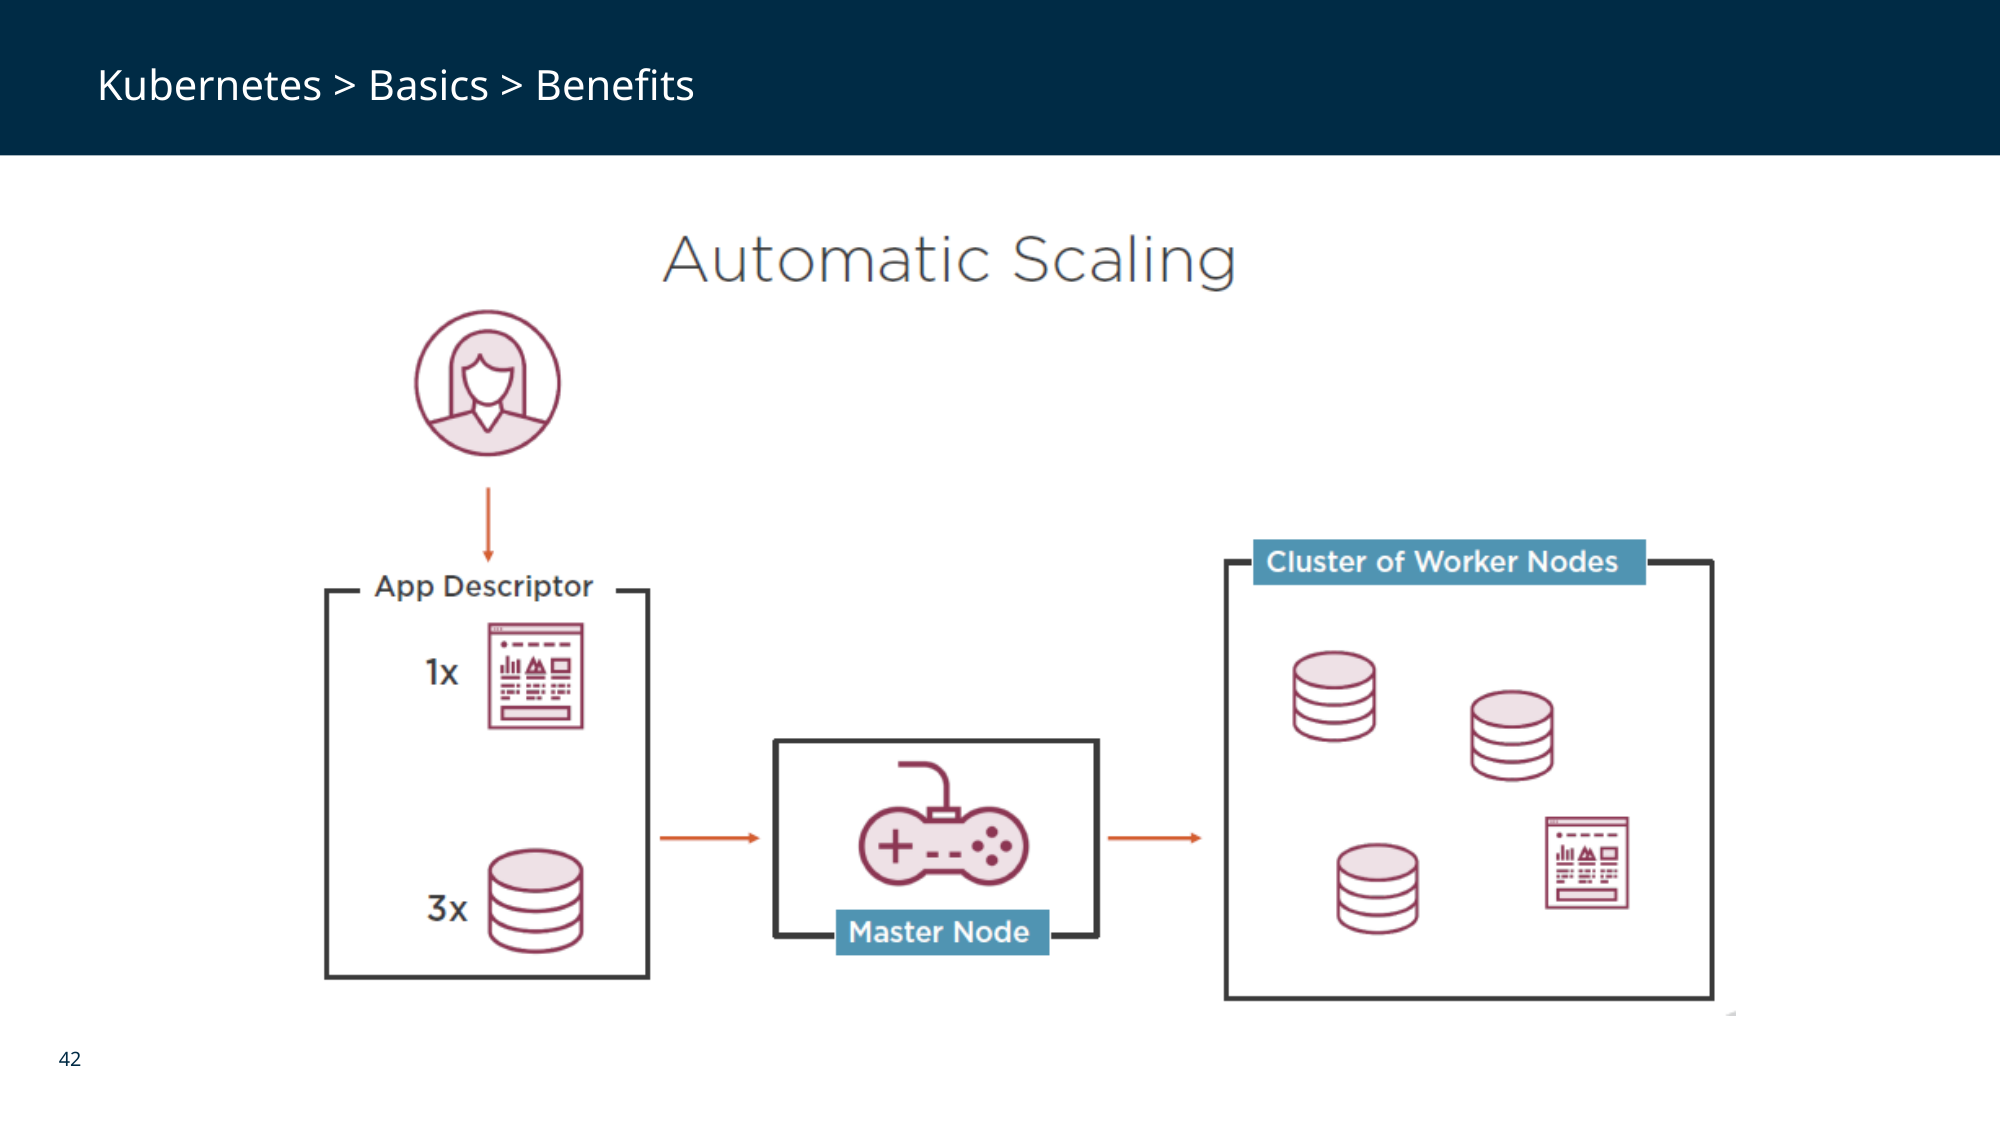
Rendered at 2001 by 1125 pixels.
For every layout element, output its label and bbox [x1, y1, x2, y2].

picture [318, 233, 1736, 1016]
text_box [0, 0, 2000, 156]
